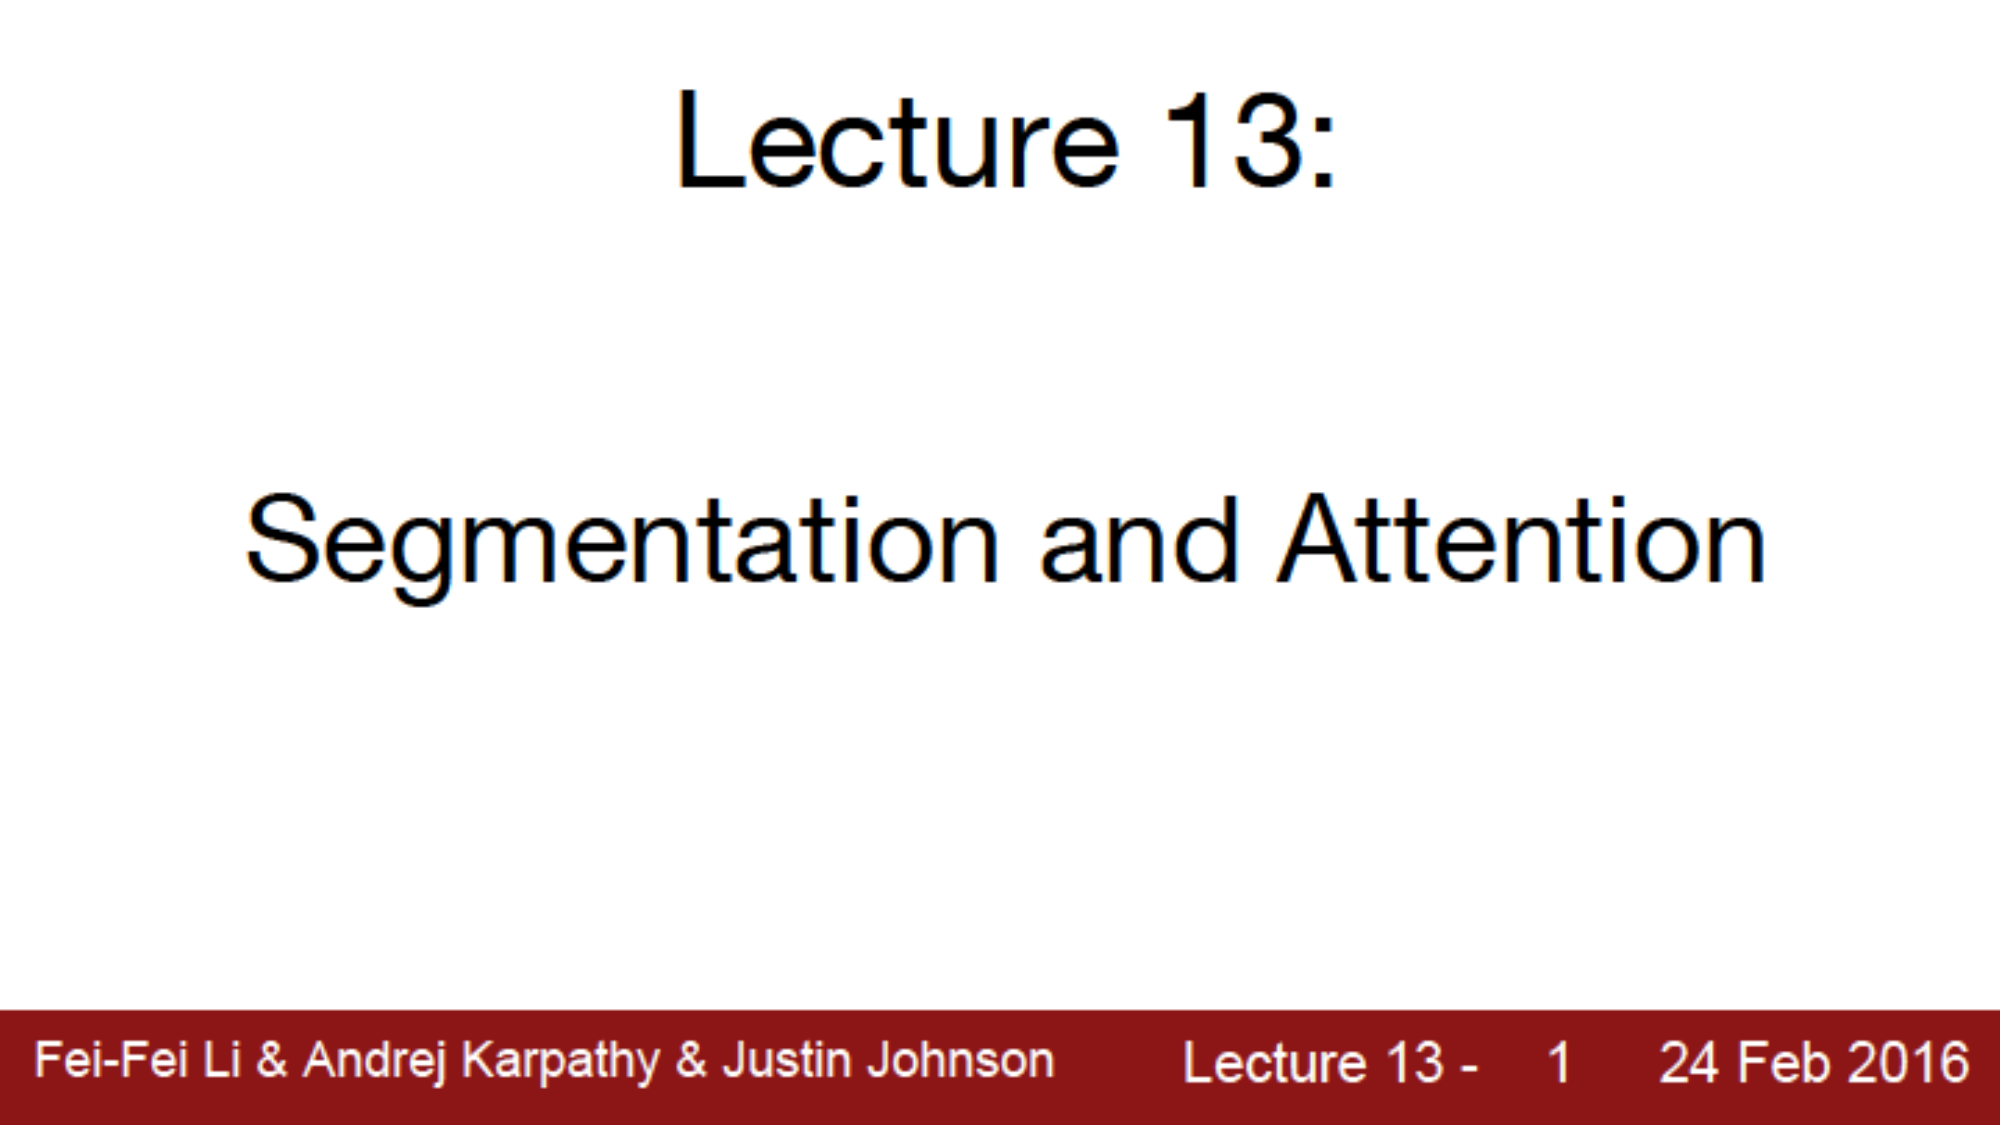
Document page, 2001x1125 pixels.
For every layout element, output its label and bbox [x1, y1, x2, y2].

text_box [0, 0, 2000, 1125]
